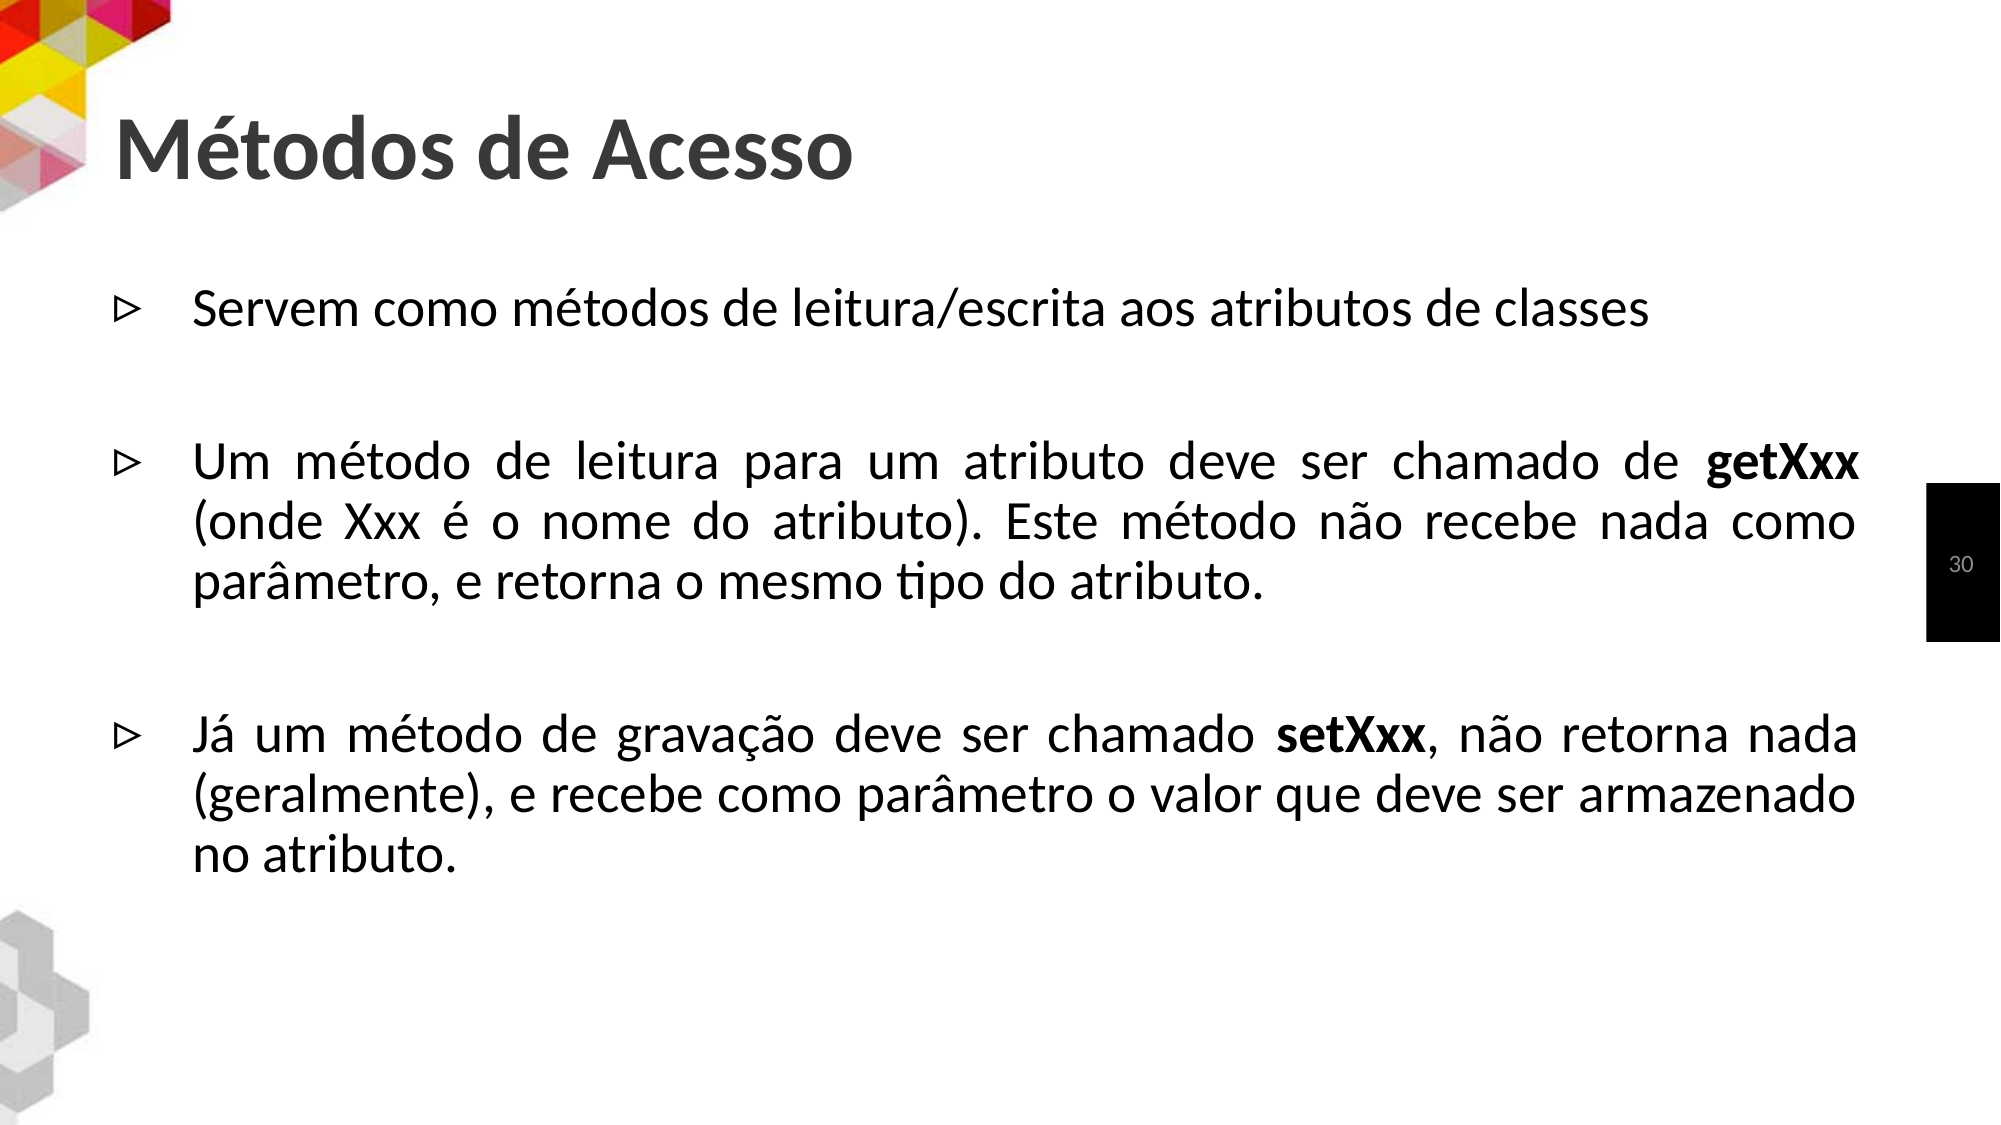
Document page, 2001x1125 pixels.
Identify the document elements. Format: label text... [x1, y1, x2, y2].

list Servem como métodos de leitura/escrita aos atributos de classes Um método de leitura para um atributo deve ser chamado de getXxx (onde Xxx é o nome do atributo). Este método não recebe nada como parâmetro, e retorna o mesmo tipo do atributo. Já um método de gravação deve ser chamado setXxx, não retorna nada (geralmente), e recebe como parâmetro o valor que deve ser armazenado no atributo. [99, 263, 1875, 1028]
slide_number 30 [1915, 482, 1990, 642]
title Métodos de Acesso [99, 26, 1875, 214]
